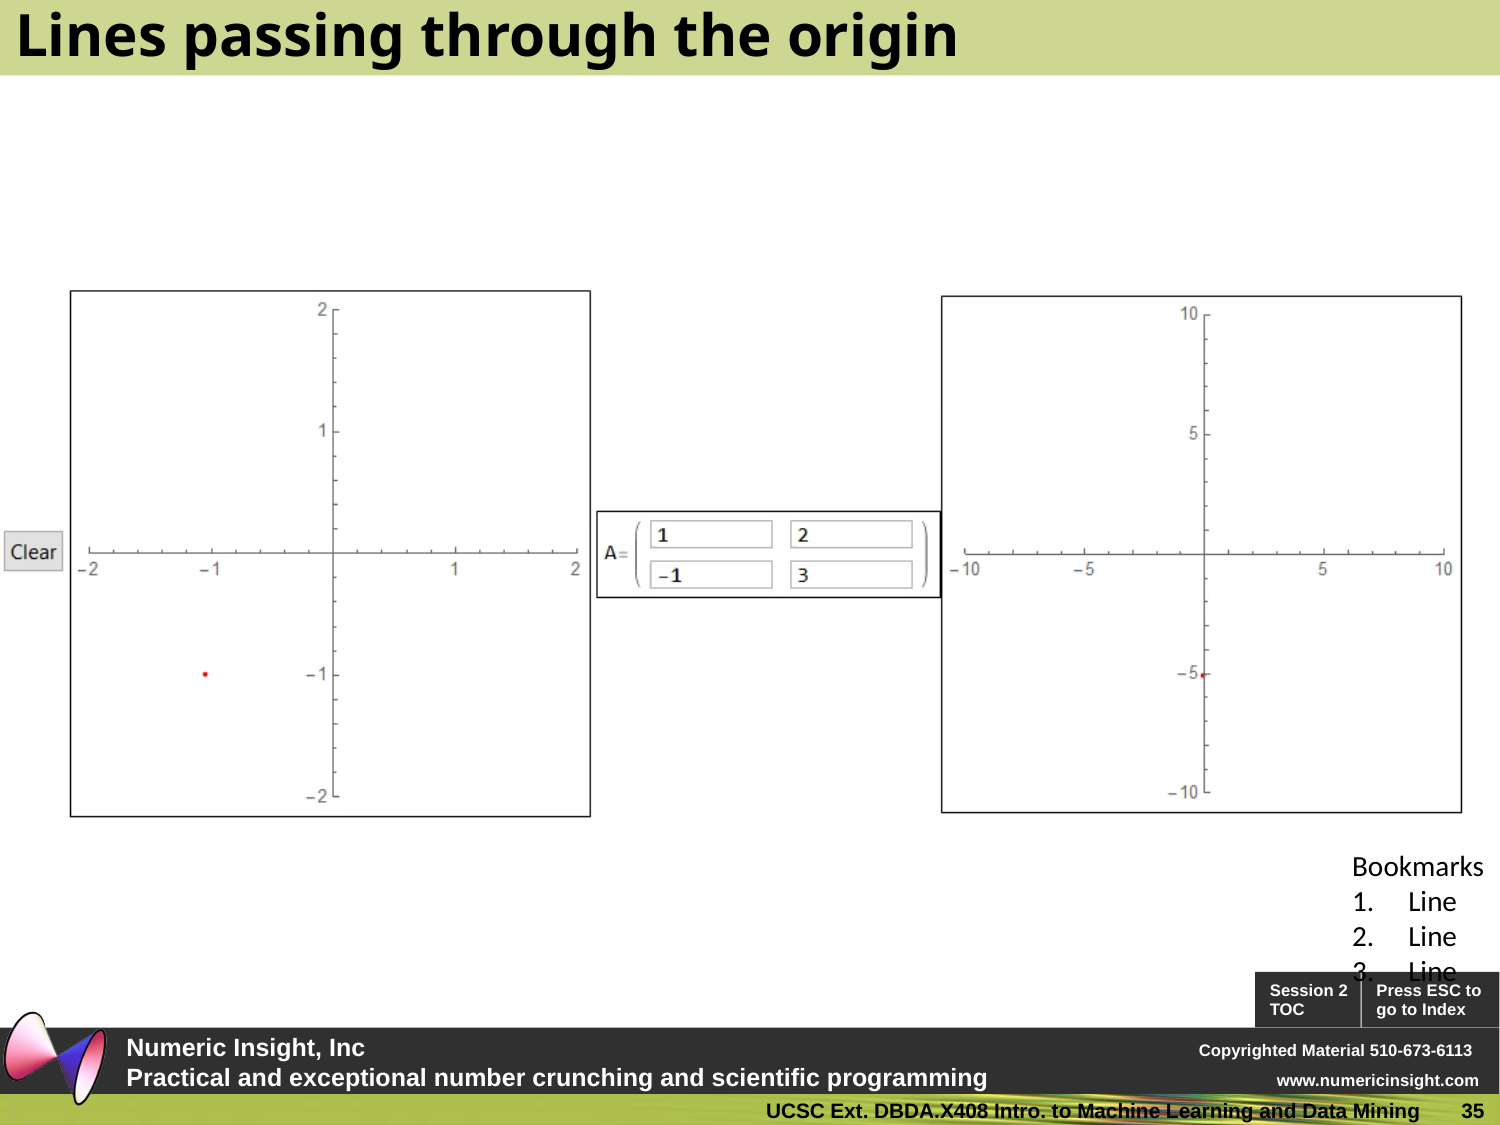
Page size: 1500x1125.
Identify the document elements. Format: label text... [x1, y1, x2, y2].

picture [0, 1007, 1500, 1125]
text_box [0, 285, 1500, 840]
title Lines passing through the origin [0, 0, 1500, 76]
text_box Bookmarks Line Line Line [1337, 840, 1500, 995]
